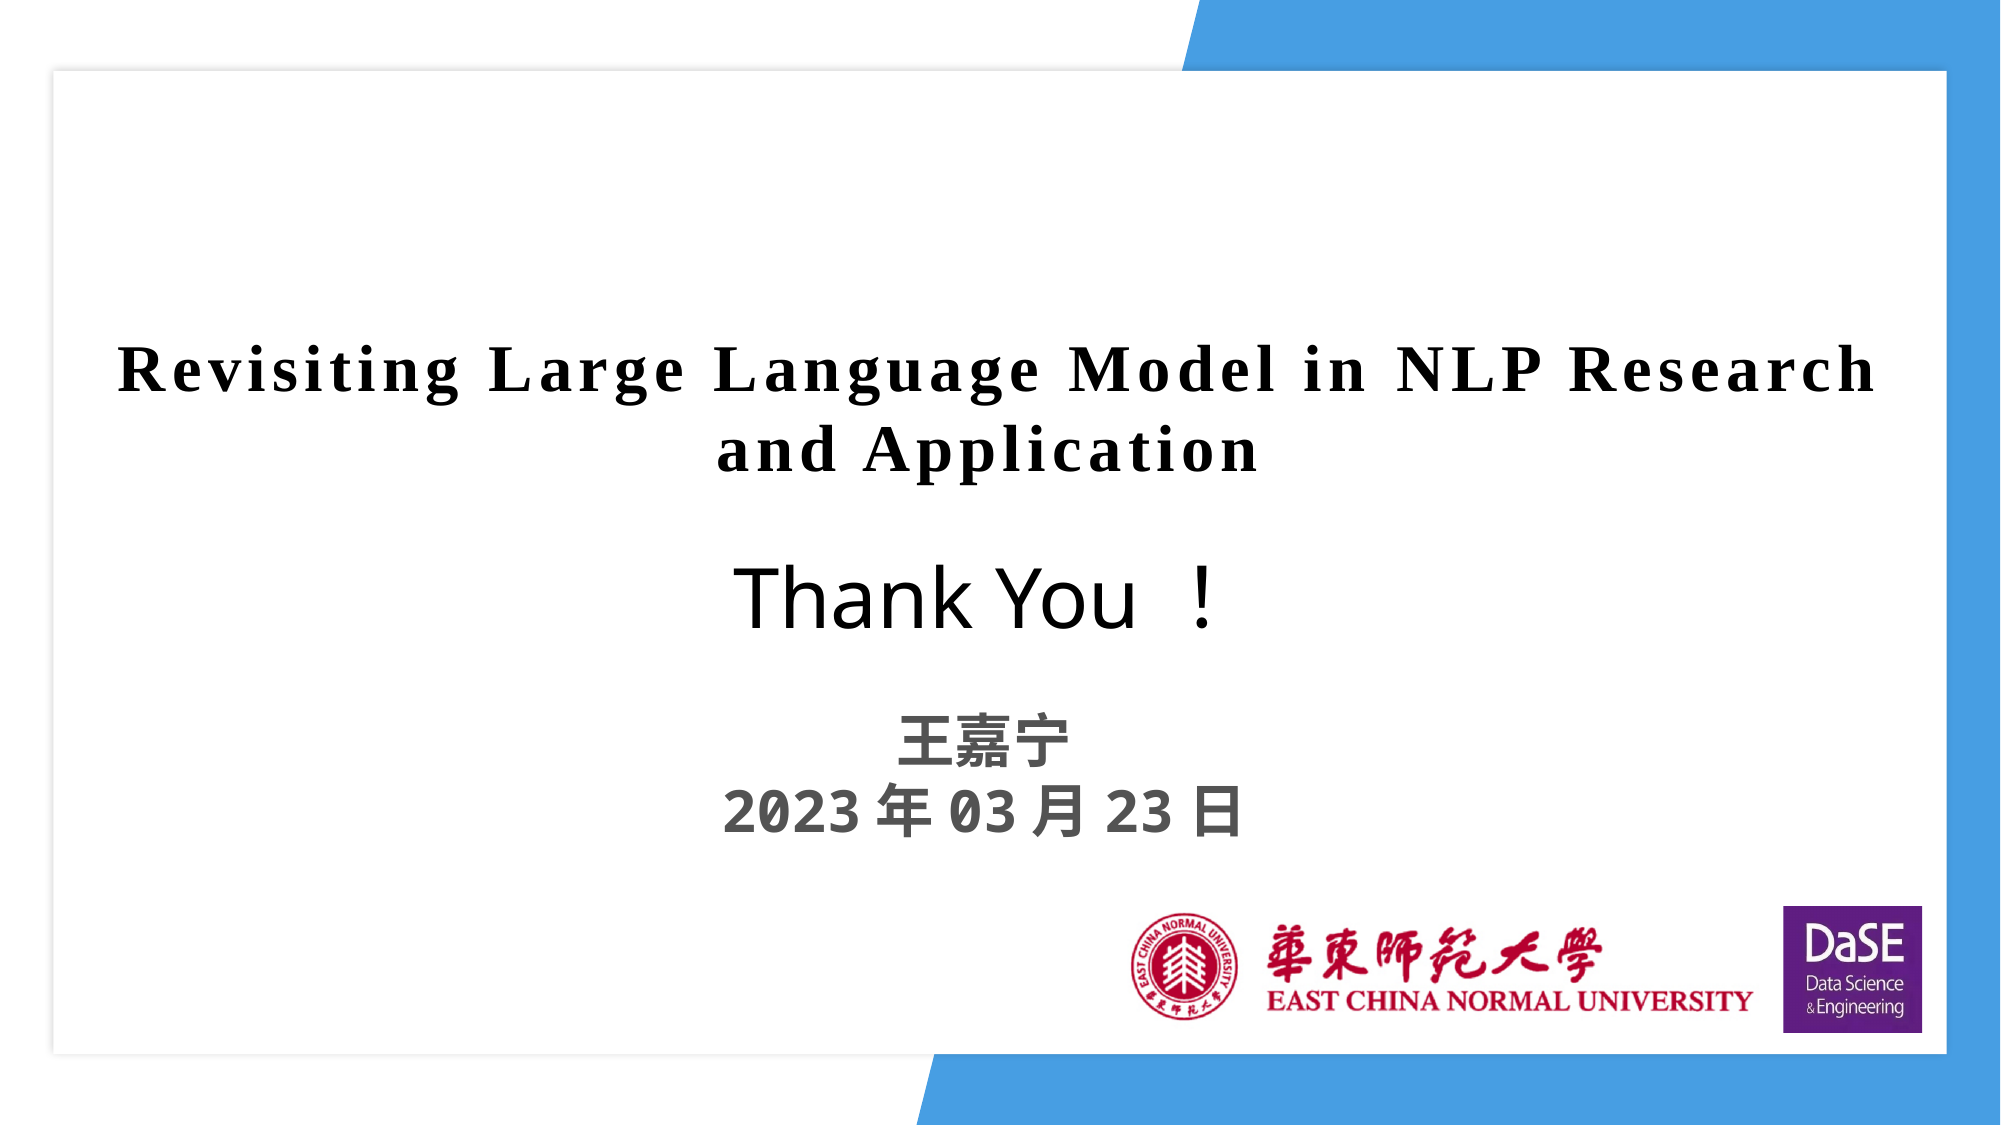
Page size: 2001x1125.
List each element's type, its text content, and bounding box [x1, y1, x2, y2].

text_box 王嘉宁 2023年03月23日 [714, 696, 1254, 852]
text_box Thank You ！ [725, 537, 1273, 653]
picture [1117, 905, 1766, 1034]
text_box Revisiting Large Language Model in NLP Research and Application [52, 157, 1946, 652]
picture [1783, 905, 1923, 1034]
